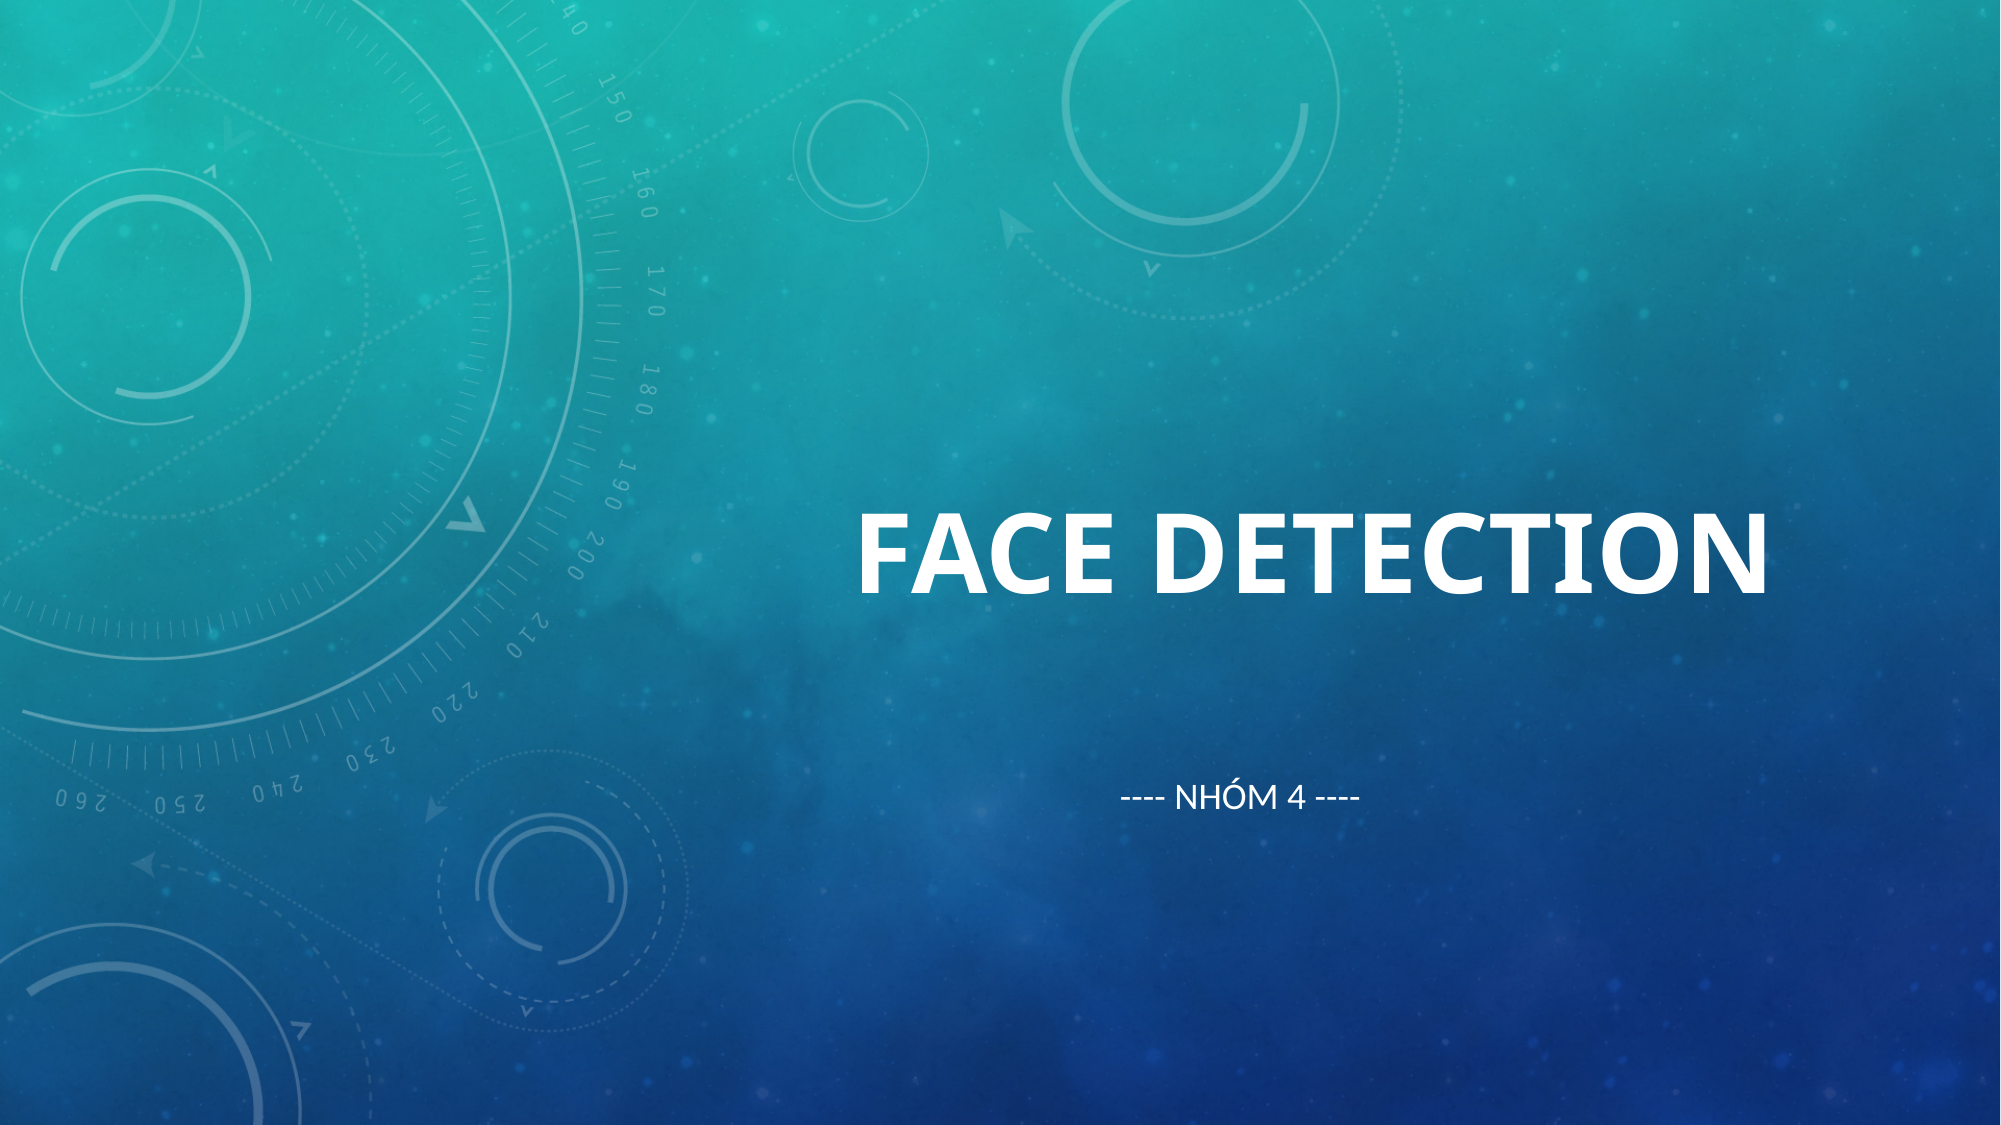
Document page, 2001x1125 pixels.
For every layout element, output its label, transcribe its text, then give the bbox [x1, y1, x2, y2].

picture [0, 0, 2001, 1125]
subtitle ---- Nhóm 4 ---- [823, 764, 1658, 839]
title Face Detection [690, 407, 1791, 624]
